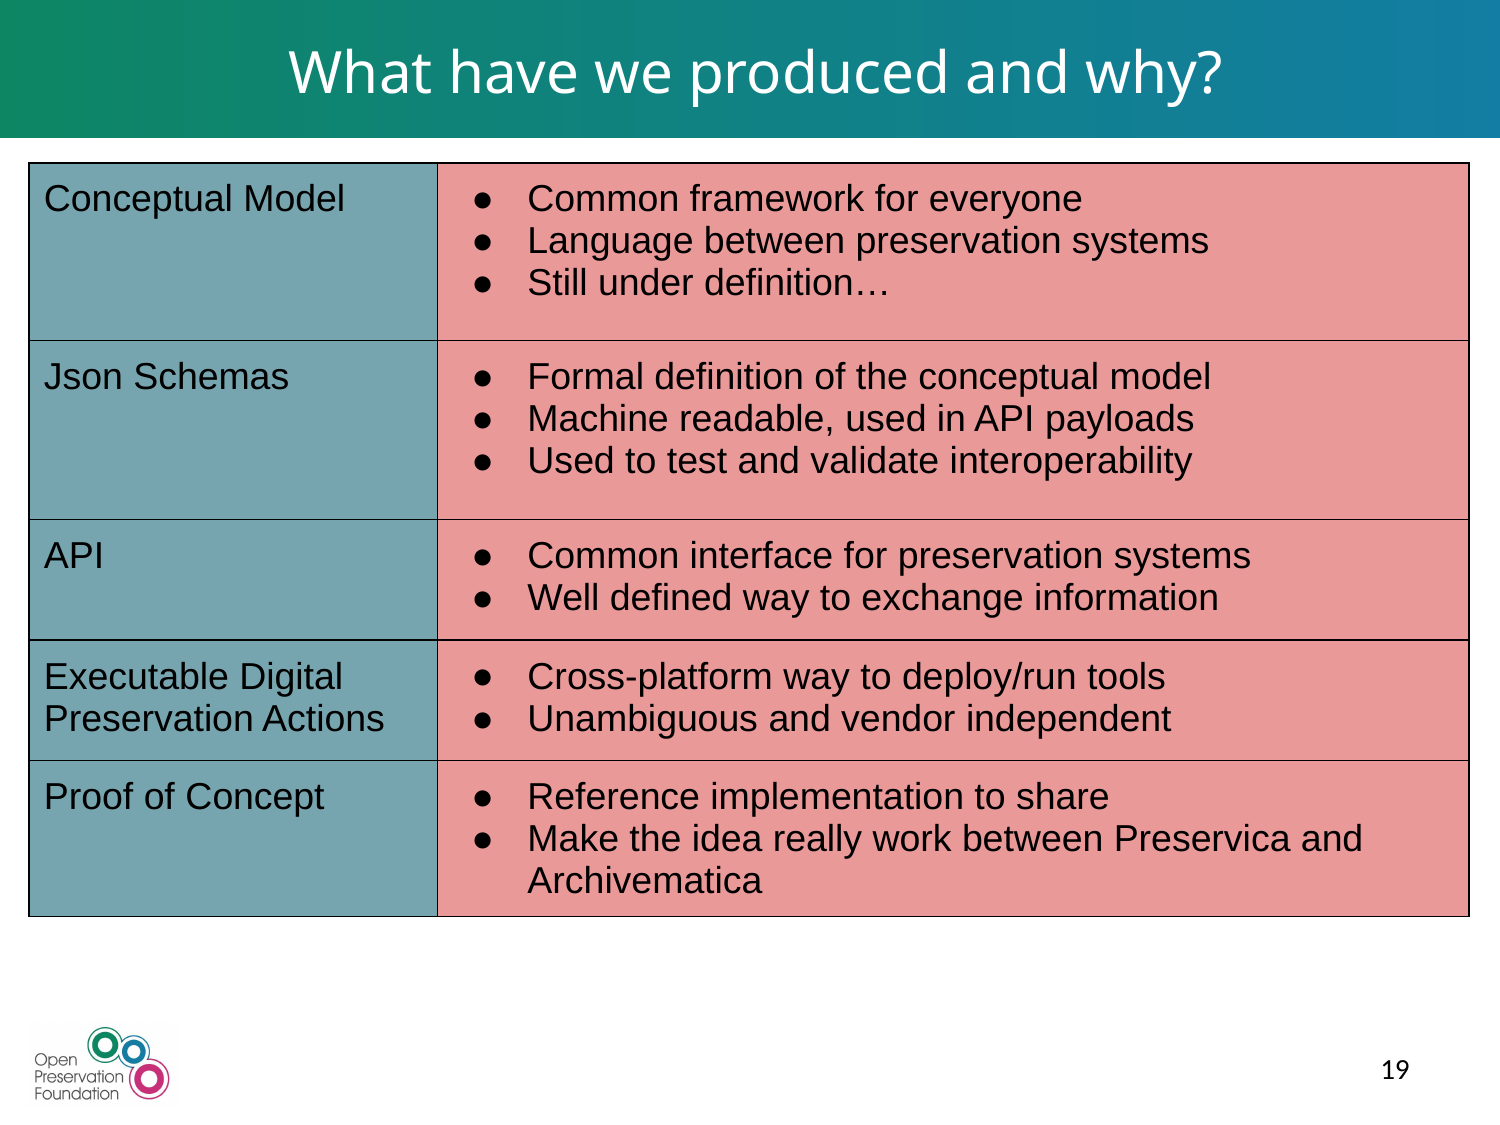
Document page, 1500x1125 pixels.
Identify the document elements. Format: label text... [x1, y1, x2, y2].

slide_number 19 [1074, 1042, 1425, 1103]
picture [26, 1018, 178, 1108]
table_cell Common interface for preservation systems Well defined way to exchange information [438, 520, 1468, 639]
table_cell Cross-platform way to deploy/run tools Unambiguous and vendor independent [438, 641, 1468, 760]
table_header Conceptual Model [30, 164, 437, 340]
table_cell Reference implementation to share Make the idea really work between Preservica and Archivematica [438, 761, 1468, 916]
table_header Common framework for everyone Language between preservation systems Still under definition… [438, 164, 1468, 340]
table_cell API [30, 520, 437, 639]
table_cell Formal definition of the conceptual model Machine readable, used in API payloads Used to test and validate interoperability [438, 341, 1468, 519]
table_cell Json Schemas [30, 341, 437, 519]
table_cell Executable Digital Preservation Actions [30, 641, 437, 760]
table_cell Proof of Concept [30, 761, 437, 916]
title What have we produced and why? [88, 4, 1439, 138]
